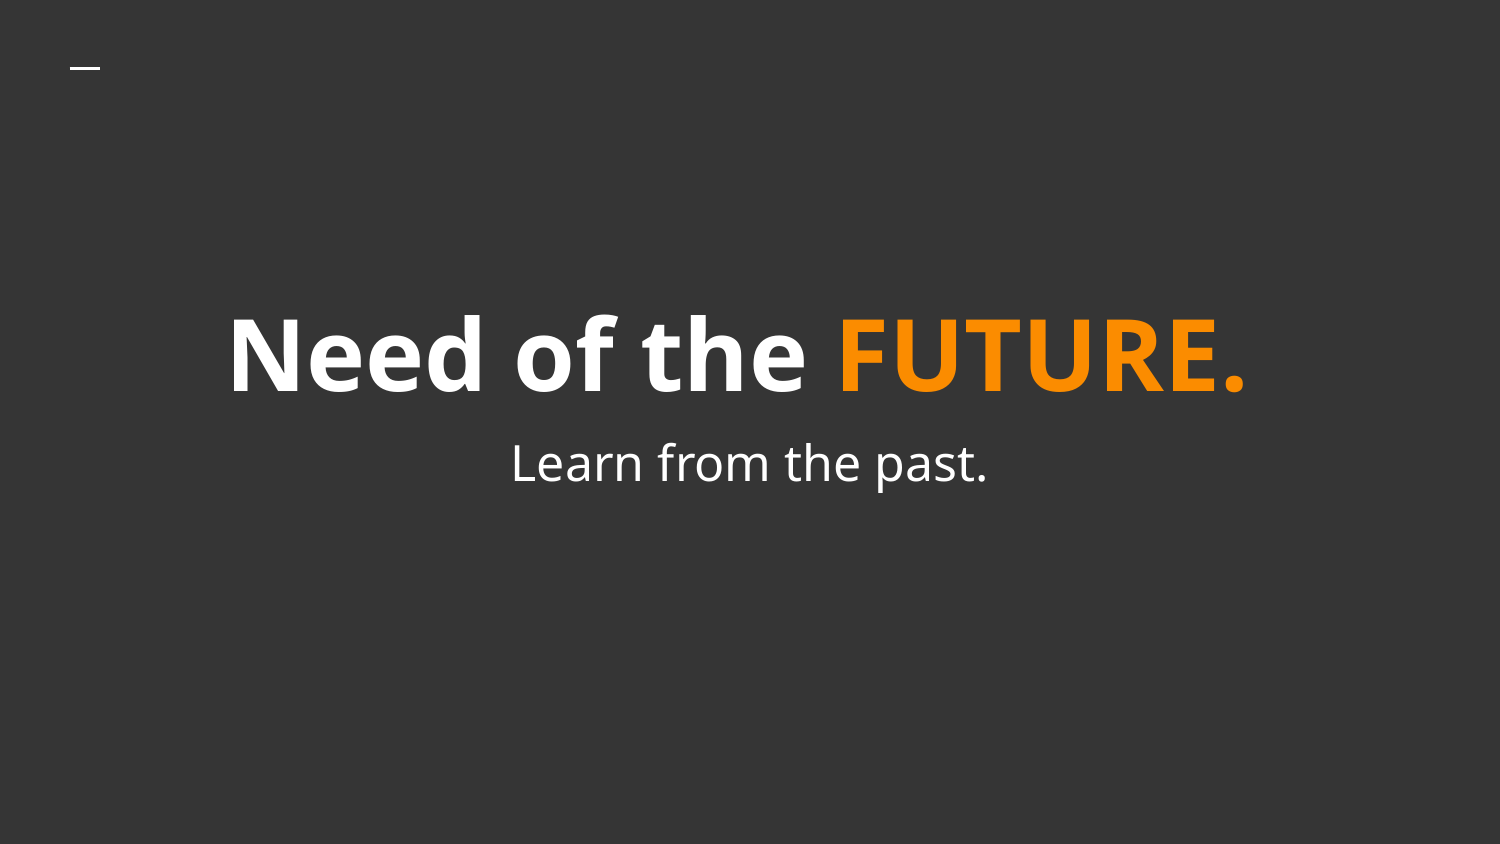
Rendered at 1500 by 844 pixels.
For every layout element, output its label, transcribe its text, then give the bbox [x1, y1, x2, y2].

title Need of the FUTURE. Learn from the past. [42, 276, 1458, 534]
